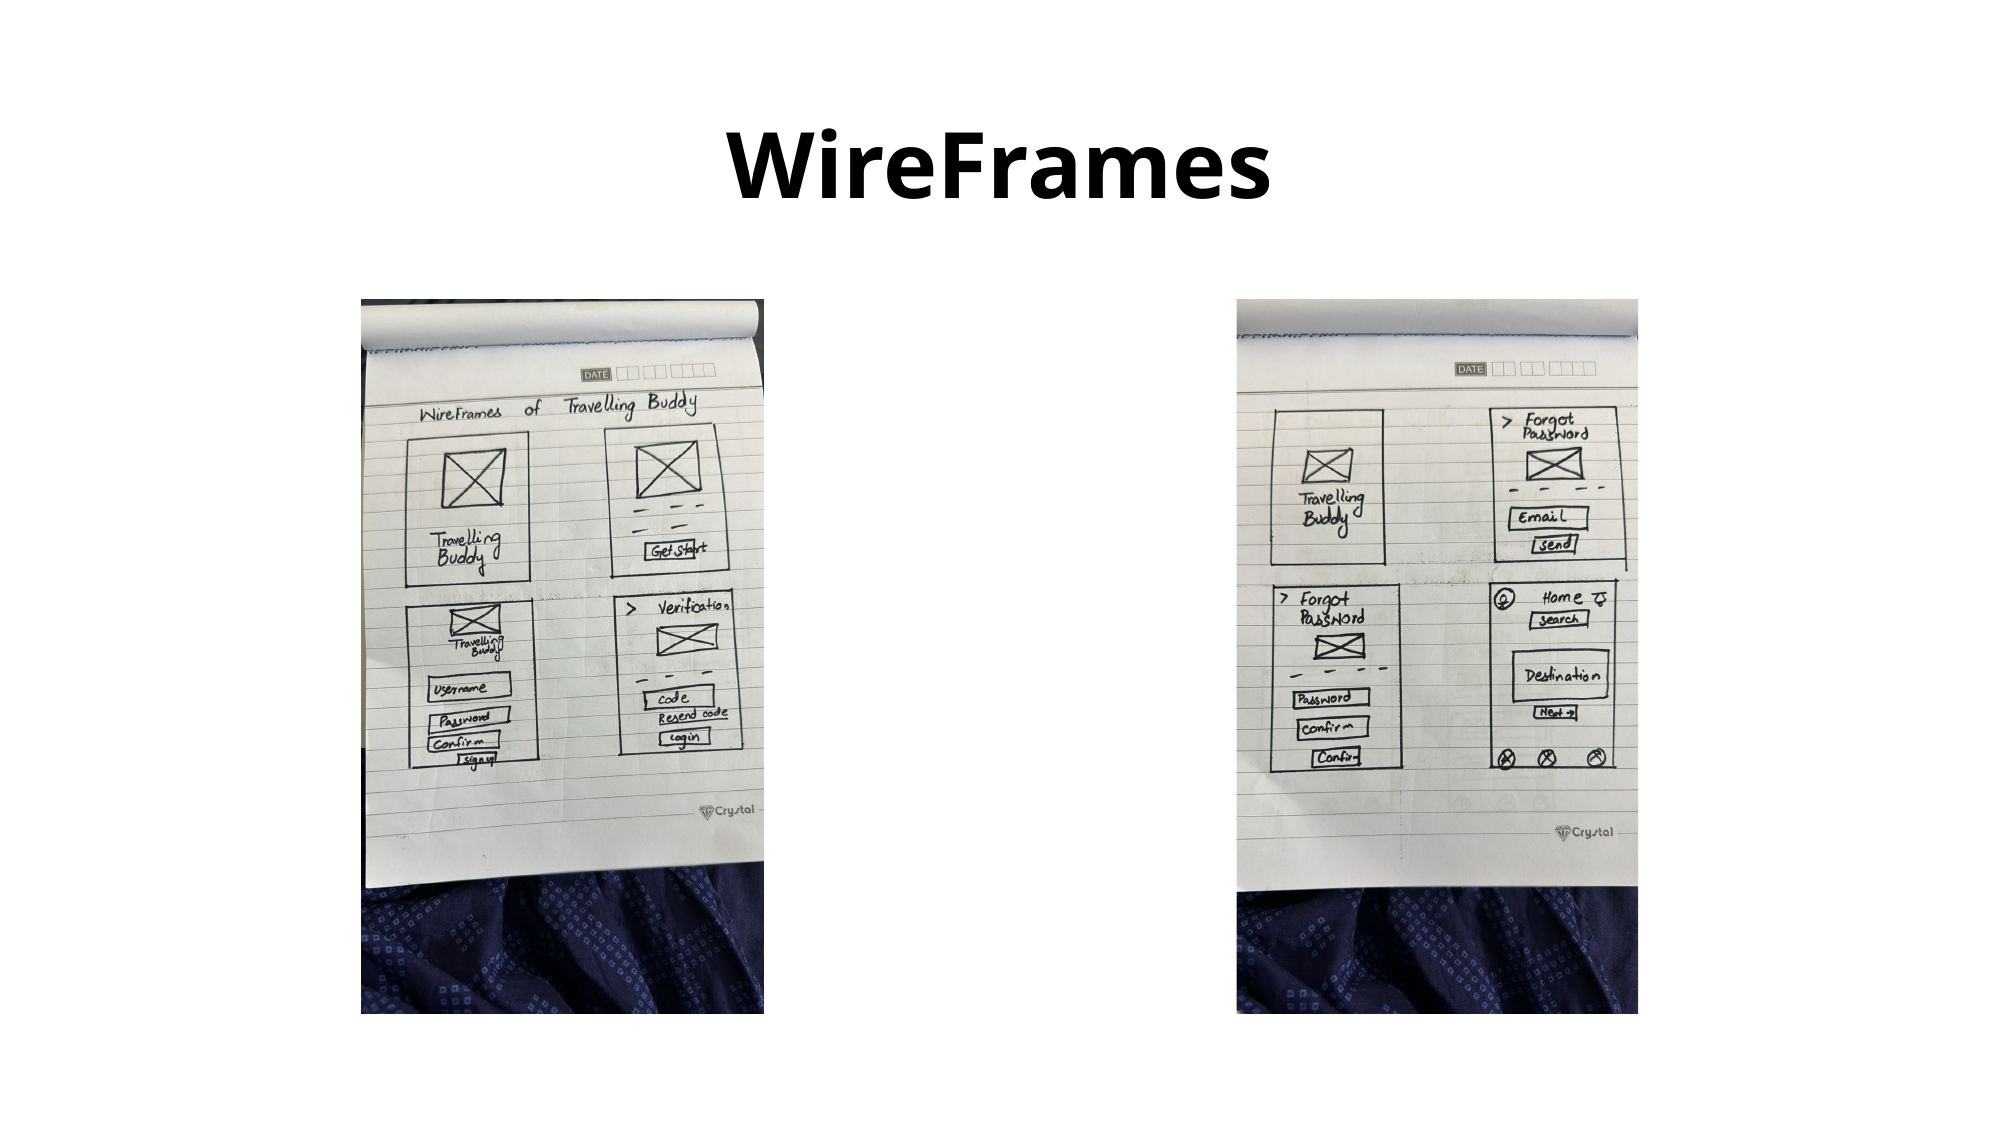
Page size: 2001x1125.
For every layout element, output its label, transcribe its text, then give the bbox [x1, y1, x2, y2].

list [361, 299, 764, 1014]
title WireFrames [137, 59, 1863, 278]
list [1236, 299, 1639, 1014]
